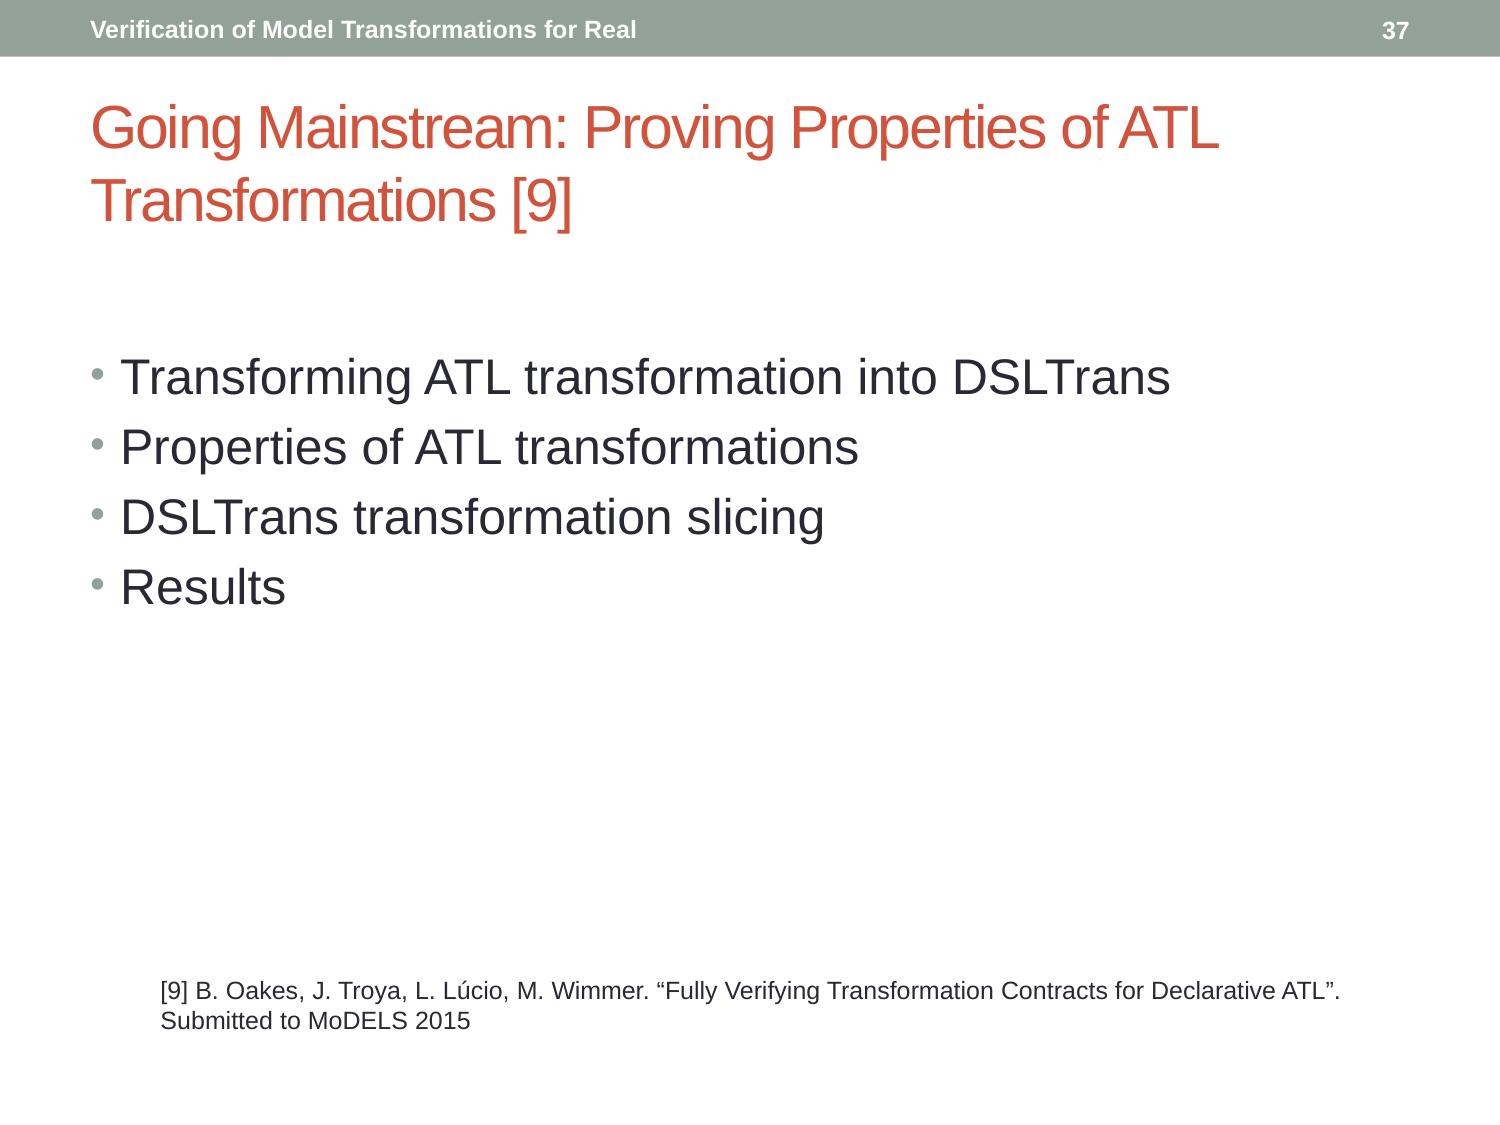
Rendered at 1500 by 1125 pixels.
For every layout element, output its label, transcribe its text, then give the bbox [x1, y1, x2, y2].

title Going Mainstream: Proving Properties of ATL Transformations [9] [75, 79, 1425, 242]
slide_number 37 [1250, 2, 1425, 57]
list Transforming ATL transformation into DSLTrans Properties of ATL transformations DSLTrans transformation slicing Results [75, 336, 1425, 673]
text_box [9] B. Oakes, J. Troya, L. Lúcio, M. Wimmer. “Fully Verifying Transformation Contracts for Declarative ATL”. Submitted to MoDELS 2015 [145, 966, 1359, 1042]
